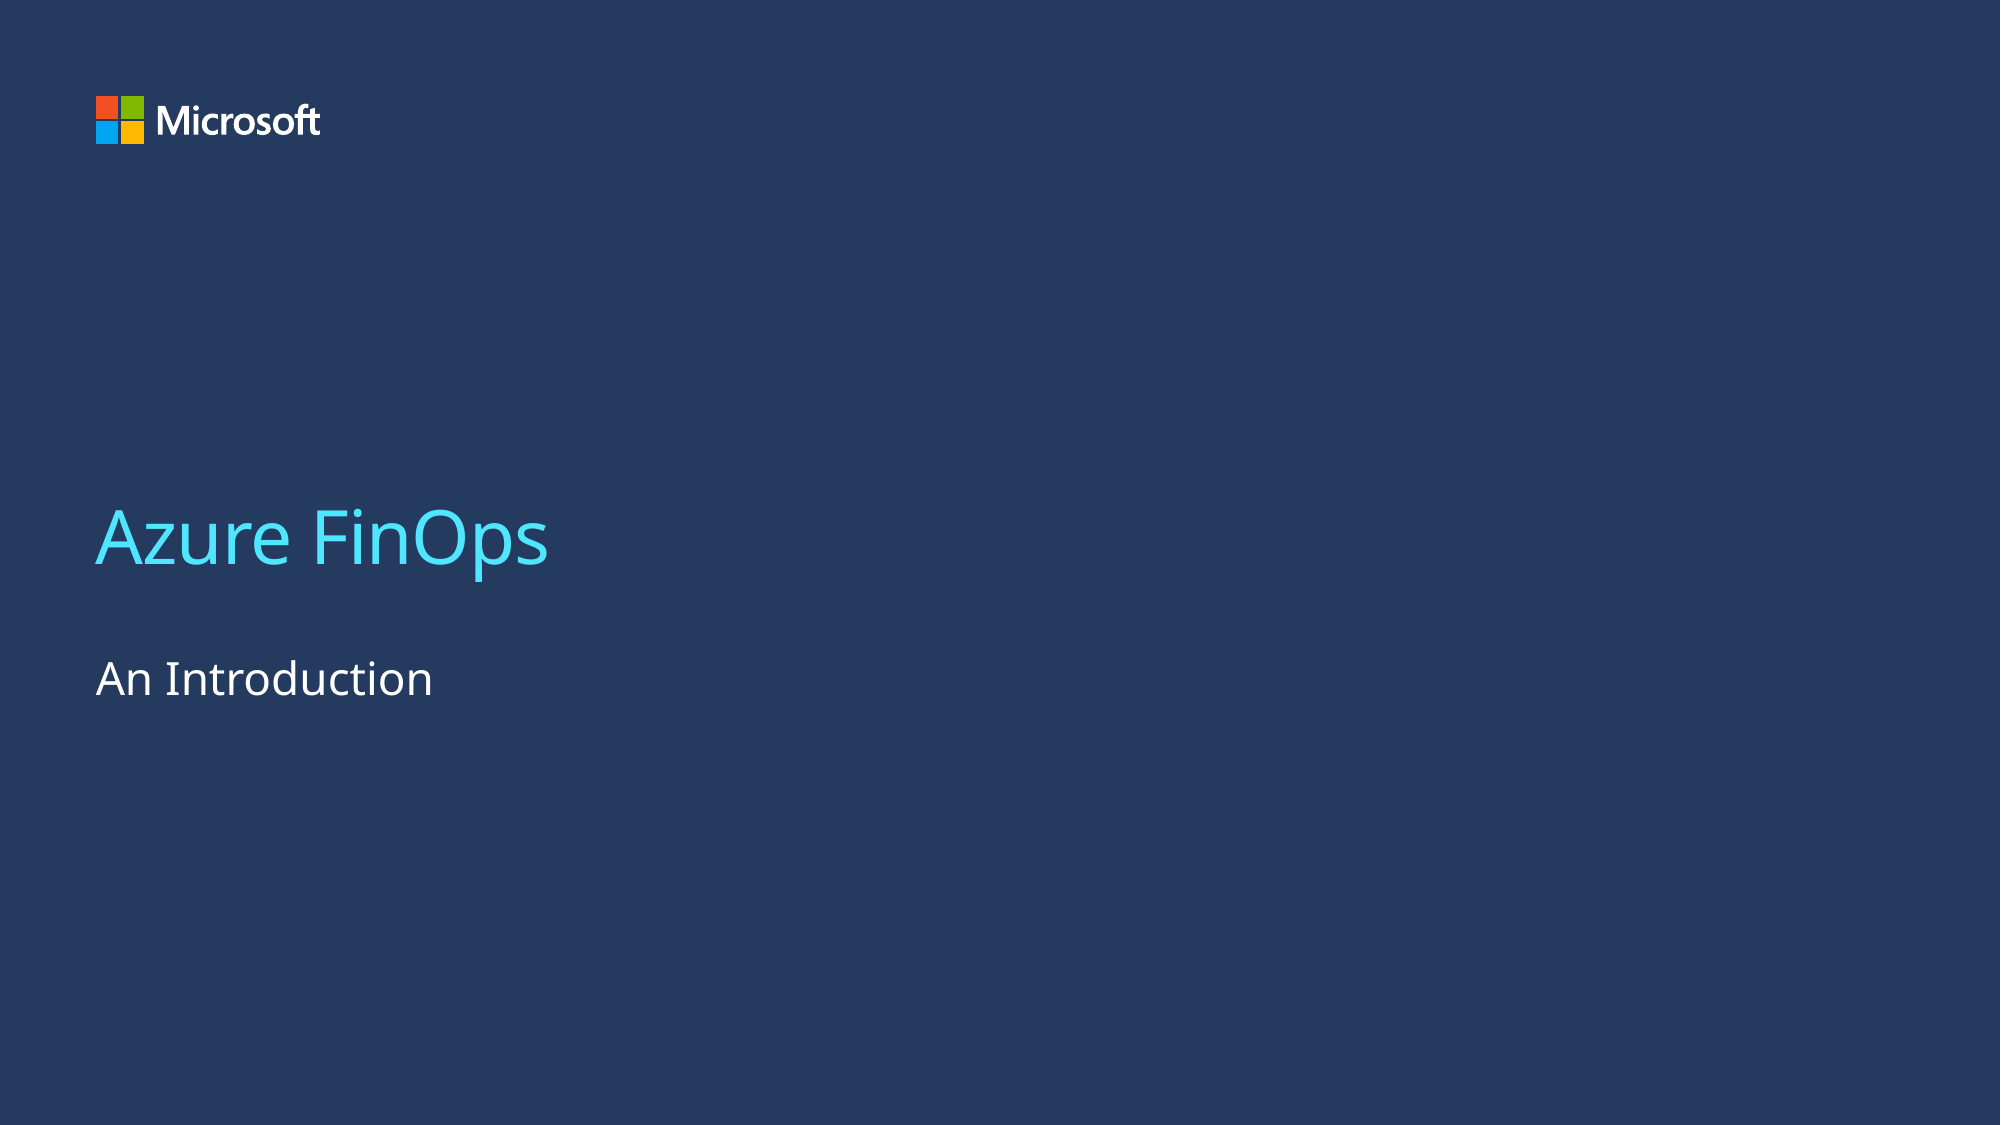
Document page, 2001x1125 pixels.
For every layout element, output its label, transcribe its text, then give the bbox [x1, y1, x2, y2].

title Azure FinOps [95, 488, 1596, 580]
list An Introduction [95, 650, 1596, 706]
